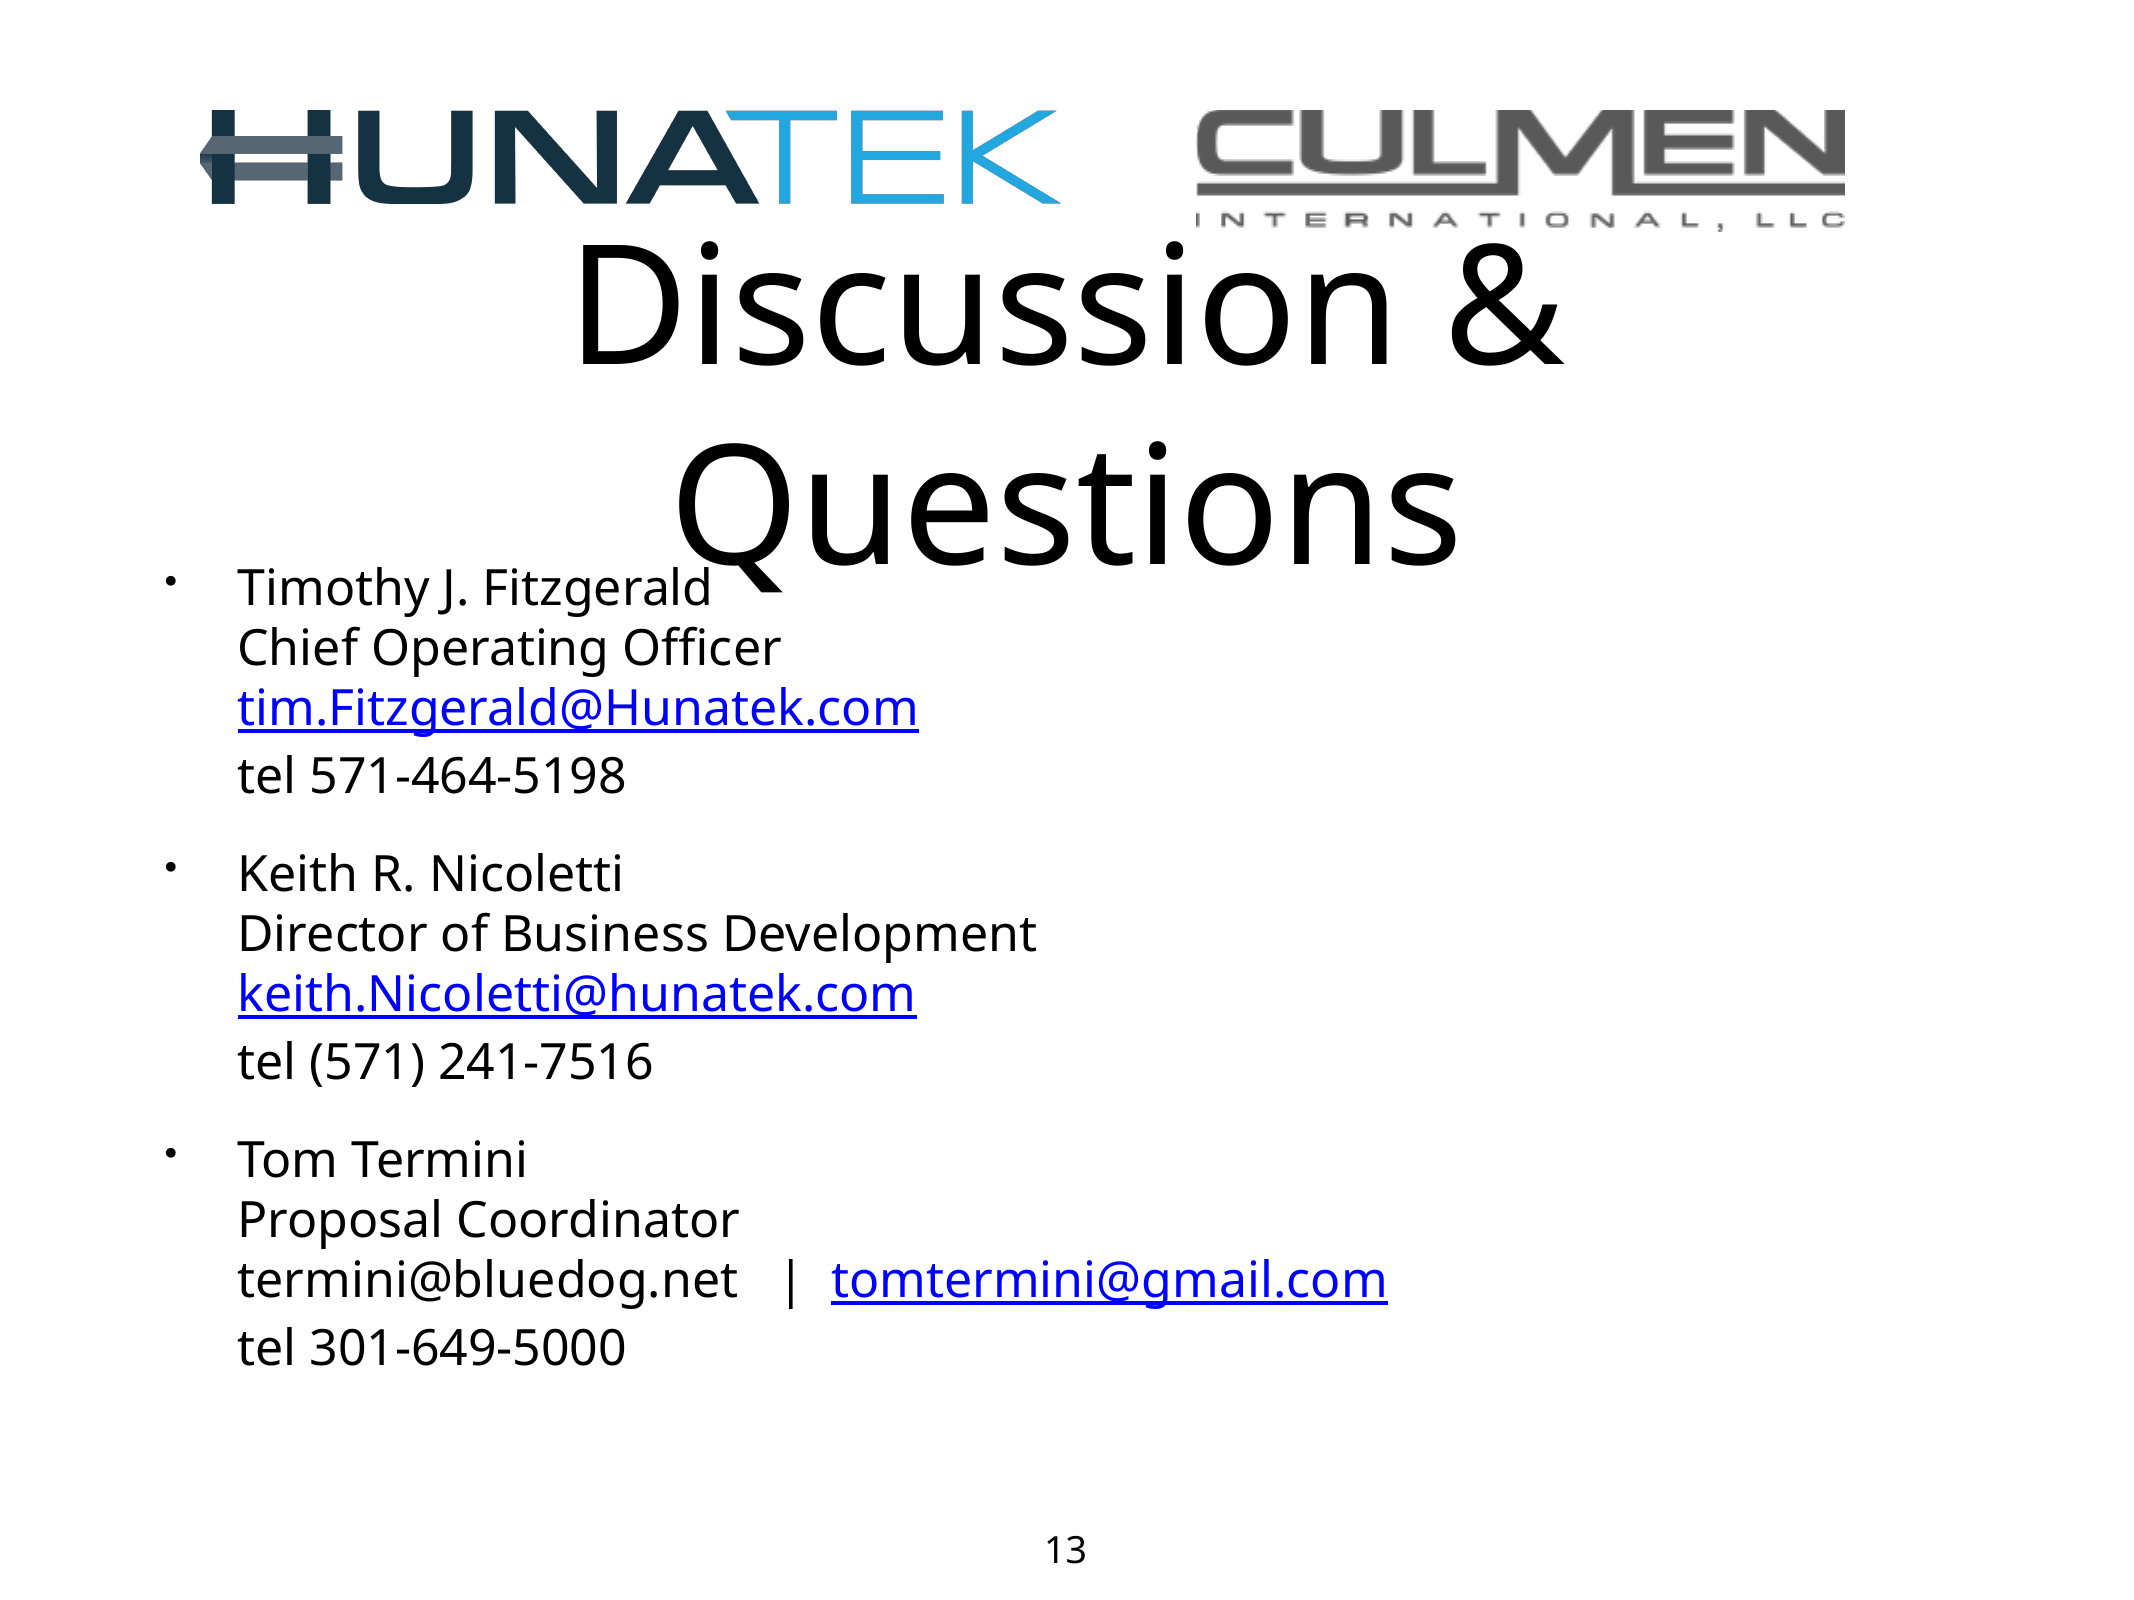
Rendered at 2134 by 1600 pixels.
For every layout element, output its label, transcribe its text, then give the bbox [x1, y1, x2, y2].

picture [1196, 110, 1845, 220]
list Timothy J. Fitzgerald Chief Operating Officer tim.Fitzgerald@Hunatek.com tel 571-464-5198 Keith R. Nicoletti Director of Business Development keith.Nicoletti@hunatek.com tel (571) 241-7516 Tom Termini Proposal Coordinator termini@bluedog.net | tomtermini@gmail.com tel 301-649-5000 [155, 576, 1978, 1482]
title Discussion & Questions [155, 220, 1978, 576]
picture [200, 110, 1064, 204]
slide_number 13 [1034, 1517, 1097, 1581]
